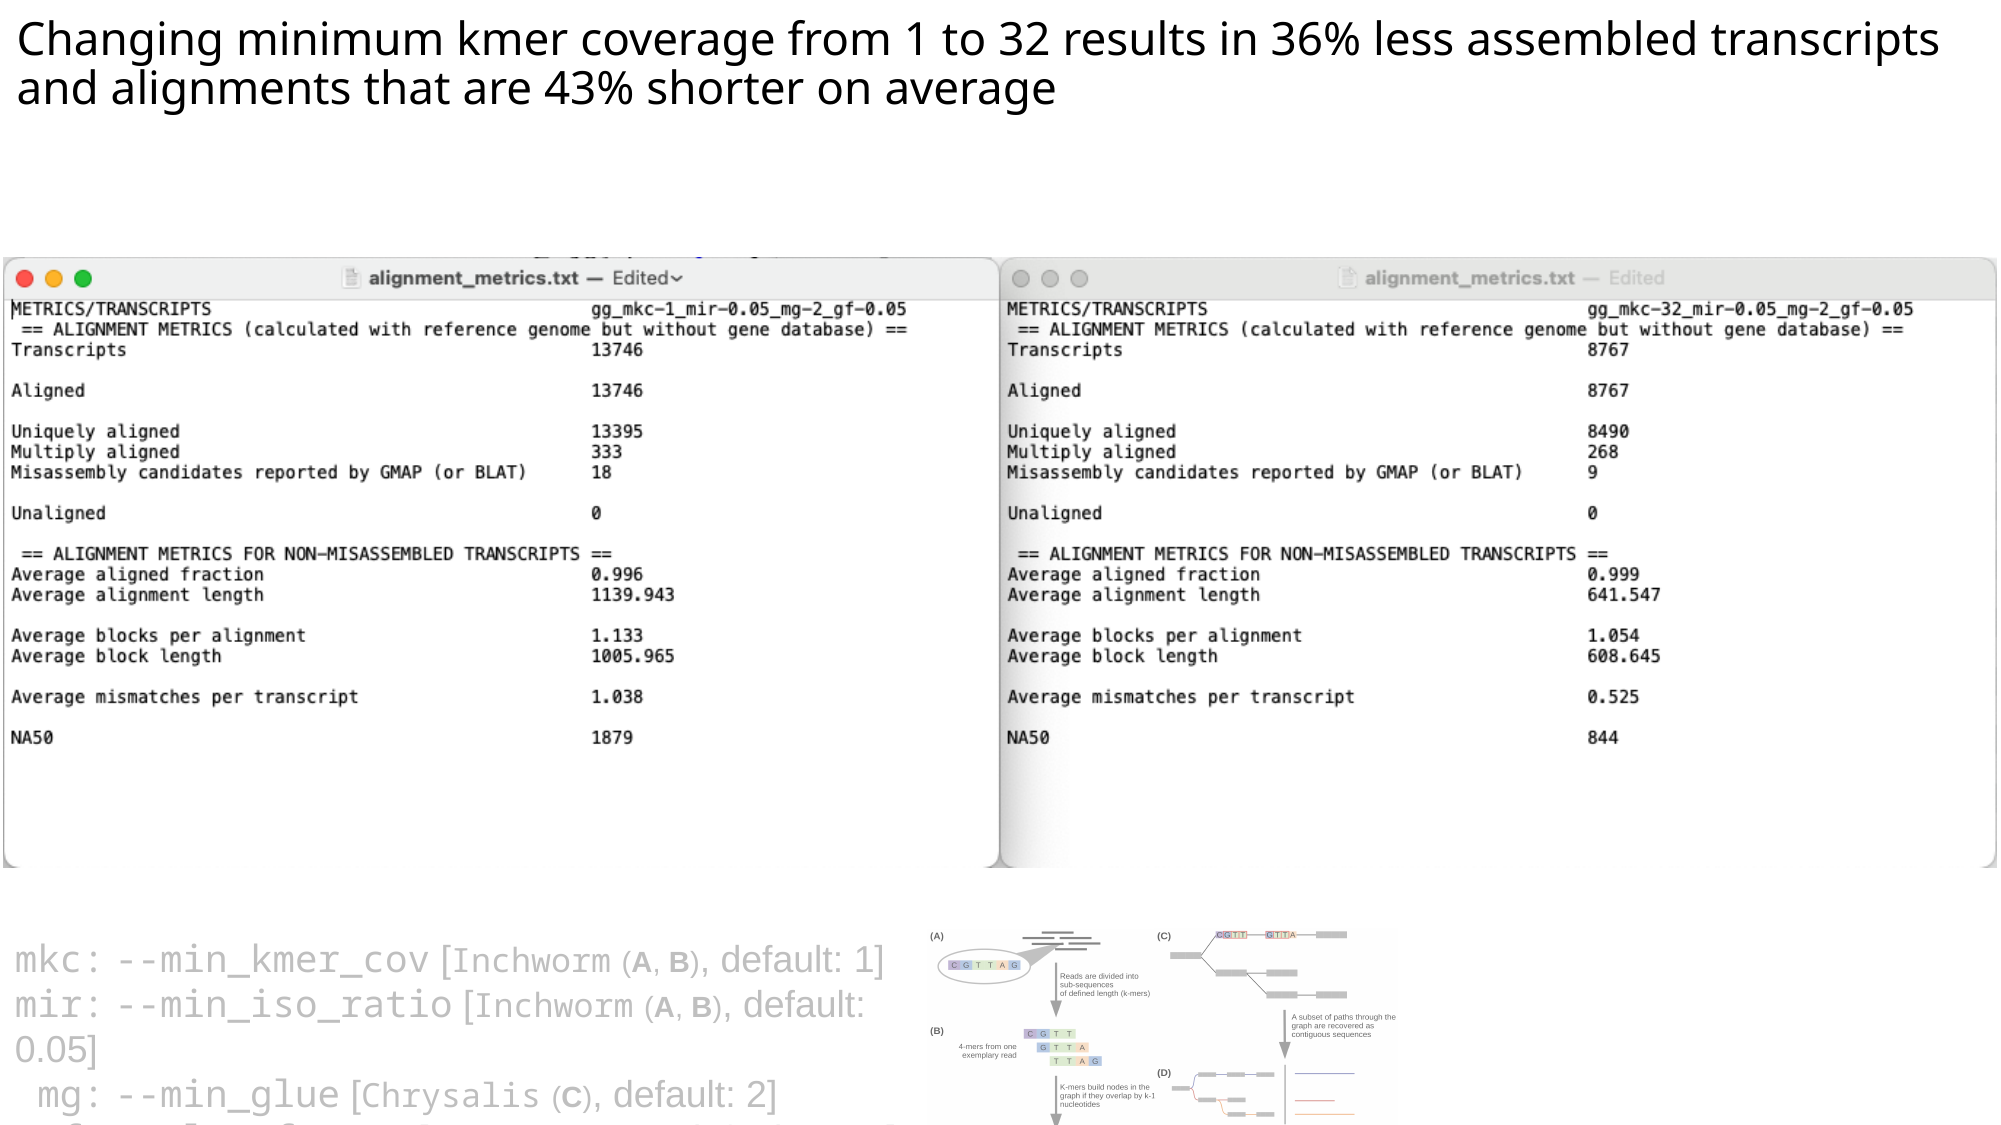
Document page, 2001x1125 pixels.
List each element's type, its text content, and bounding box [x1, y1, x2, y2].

picture [3, 257, 1997, 868]
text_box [926, 928, 1398, 1125]
text_box mkc: --min_kmer_cov [Inchworm (A, B), default: 1] mir: --min_iso_ratio [Inchworm (A, B), default: 0.05] mg: --min_glue [Chrysalis (C), default: 2] gf: --glue_factor [Chrysalis (C), default: 0.05] [0, 928, 926, 1125]
text_box Changing minimum kmer coverage from 1 to 32 results in 36% less assembled transcripts and alignments that are 43% shorter on average [1, 0, 2000, 131]
